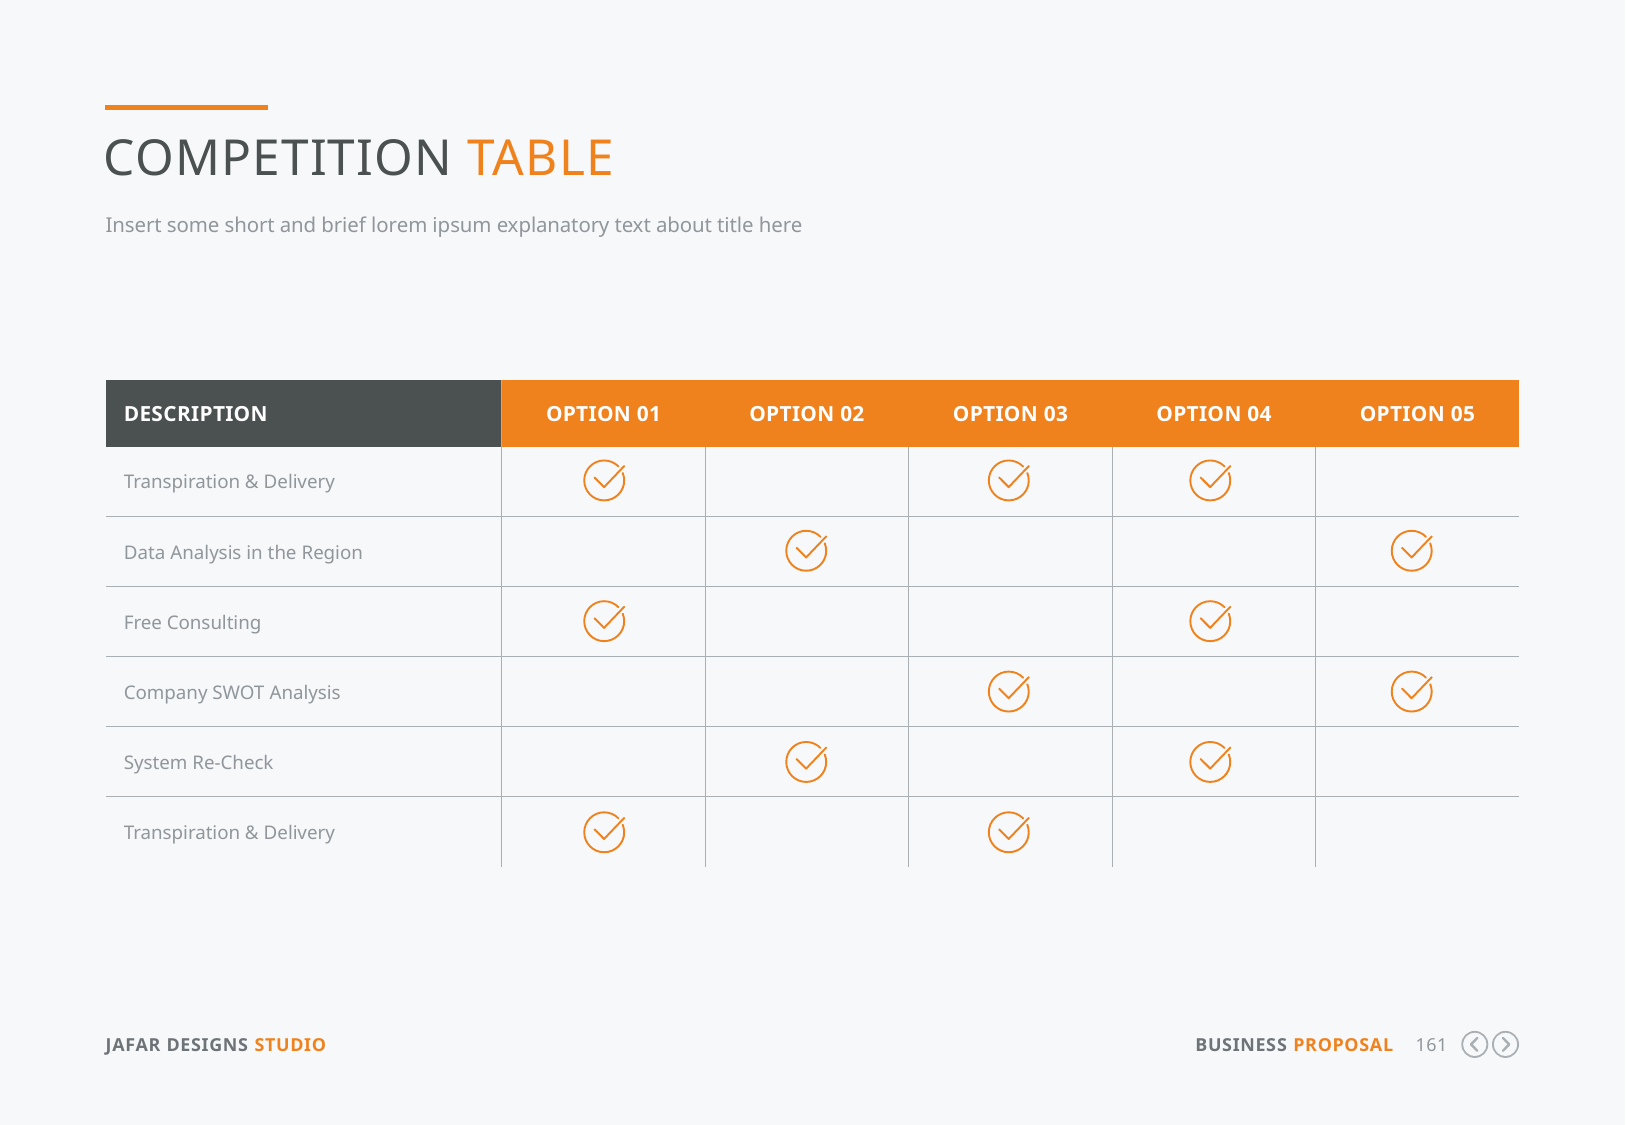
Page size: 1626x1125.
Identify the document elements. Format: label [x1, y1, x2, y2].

table_cell [1113, 657, 1315, 726]
text_box [785, 741, 828, 783]
table_cell [106, 587, 501, 656]
table_cell [909, 517, 1112, 586]
table_header [106, 380, 501, 447]
table_cell [1113, 447, 1315, 516]
text_box [1390, 670, 1433, 713]
table_cell [909, 587, 1112, 656]
text_box [1390, 529, 1433, 572]
table_cell [106, 517, 501, 586]
table_cell [1113, 587, 1315, 656]
table_cell [502, 657, 705, 726]
table_cell [909, 797, 1112, 867]
table_cell [502, 517, 705, 586]
table_cell [106, 727, 501, 796]
text_box [785, 529, 828, 572]
table_cell [502, 447, 705, 516]
text_box [583, 811, 626, 854]
table_cell [1316, 797, 1519, 867]
table_cell [106, 447, 501, 516]
text_box [1189, 741, 1232, 783]
table_cell [1316, 447, 1519, 516]
table_cell [106, 797, 501, 867]
table_cell [1316, 727, 1519, 796]
table_cell [909, 727, 1112, 796]
table_cell [706, 727, 908, 796]
table_cell [706, 447, 908, 516]
table_cell [502, 727, 705, 796]
table_cell [706, 797, 908, 867]
text_box [987, 811, 1030, 854]
table_cell [502, 587, 705, 656]
text_box [583, 459, 626, 502]
table_cell [706, 517, 908, 586]
table_cell [706, 657, 908, 726]
text_box [1189, 600, 1232, 643]
table_cell [106, 657, 501, 726]
text_box [987, 670, 1030, 713]
list [103, 125, 1518, 188]
table_cell [1316, 517, 1519, 586]
table_cell [1113, 517, 1315, 586]
table_cell [909, 447, 1112, 516]
text_box [583, 600, 626, 643]
table_cell [1113, 727, 1315, 796]
table_cell [1316, 657, 1519, 726]
text_box [1189, 459, 1232, 502]
table_cell [706, 587, 908, 656]
table_header [502, 380, 1519, 447]
table_cell [1113, 797, 1315, 867]
table_cell [502, 797, 705, 867]
table_cell [1316, 587, 1519, 656]
table_cell [909, 657, 1112, 726]
text_box [987, 459, 1030, 502]
list [105, 209, 1519, 241]
